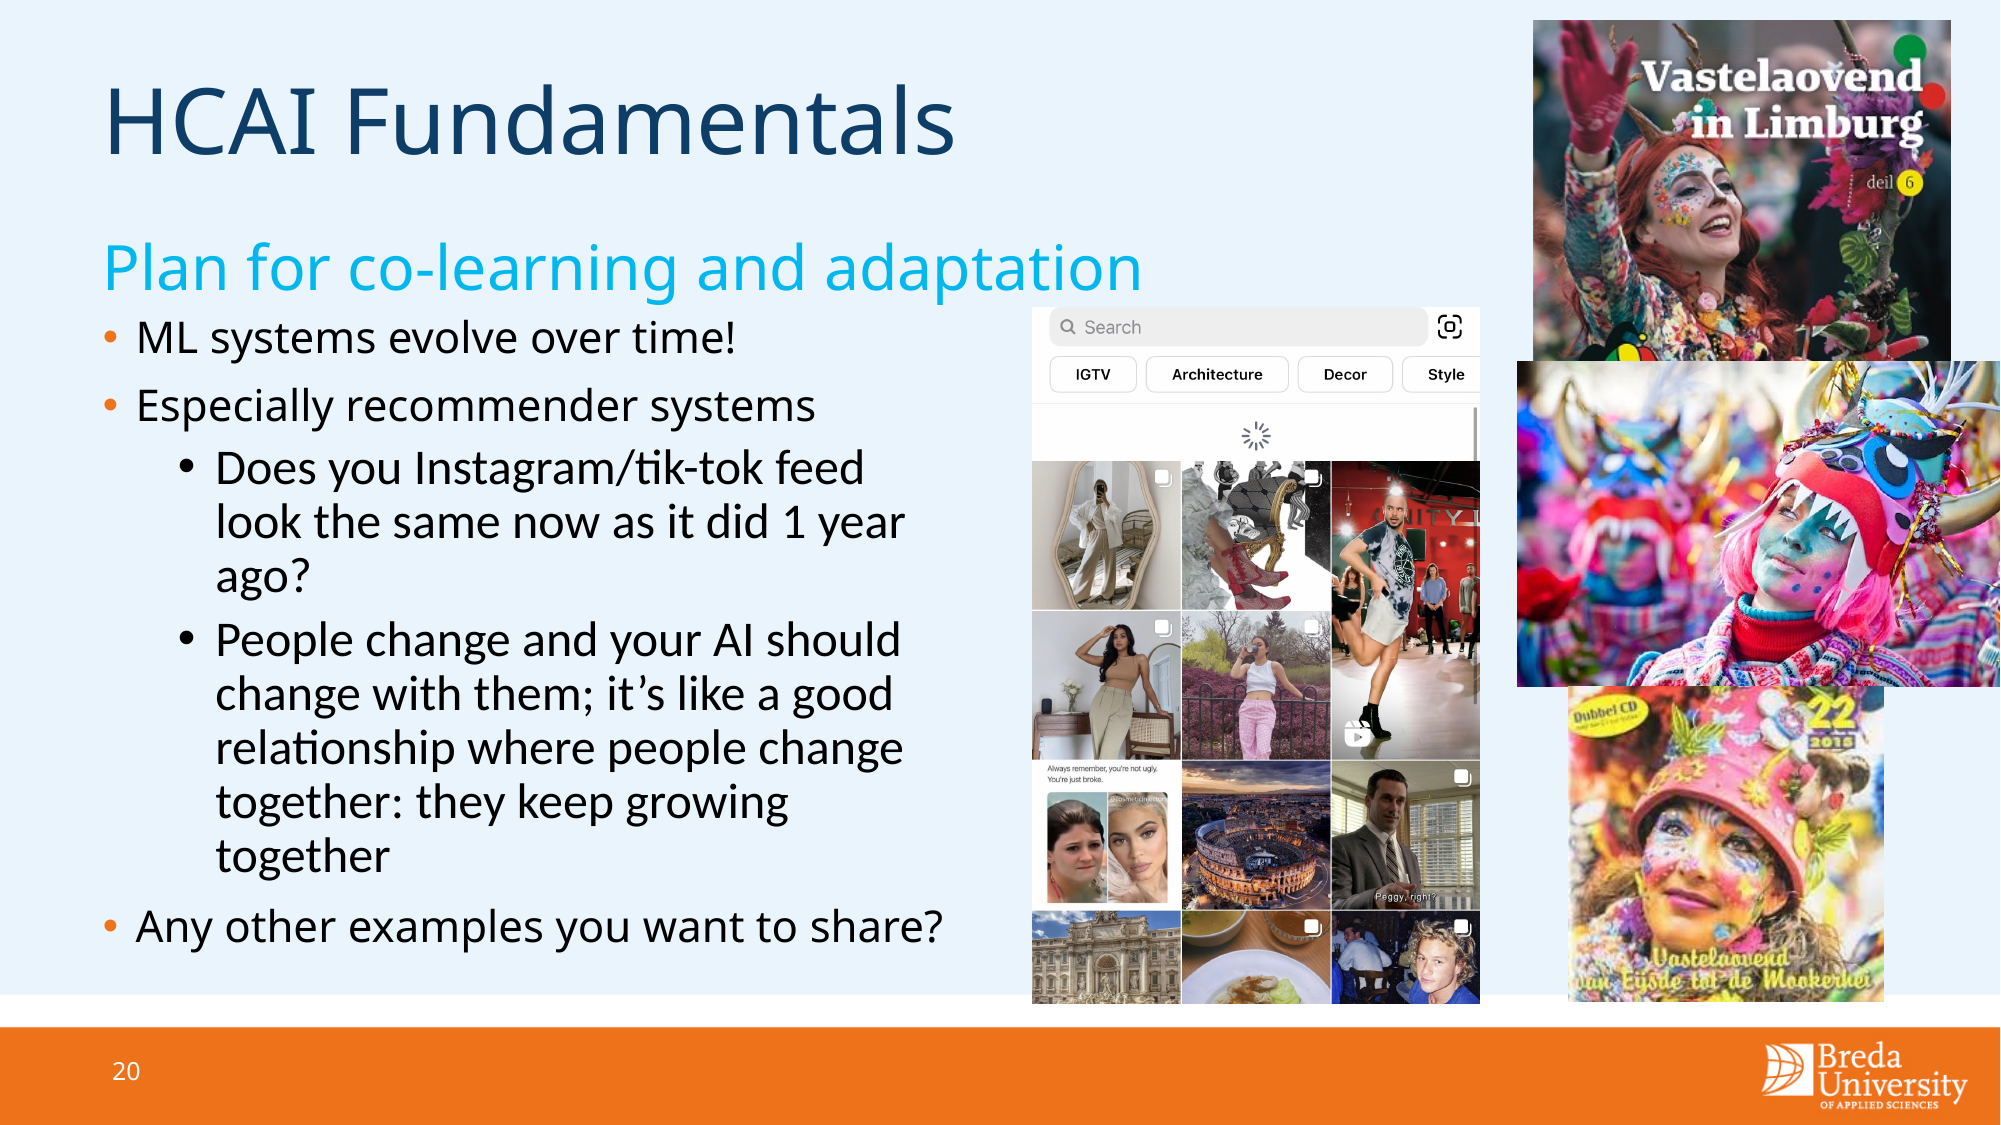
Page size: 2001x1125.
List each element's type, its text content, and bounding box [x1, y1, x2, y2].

title HCAI Fundamentals [88, 67, 1533, 210]
list ML systems evolve over time! Especially recommender systems Does you Instagram/tik-tok feed look the same now as it did 1 year ago? People change and your AI should change with them; it’s like a good relationship where people change together: they keep growing together Any other examples you want to share? [88, 308, 973, 1076]
slide_number 20 [97, 1076, 198, 1103]
picture [0, 0, 2001, 1125]
list Plan for co-learning and adaptation [88, 229, 1533, 307]
